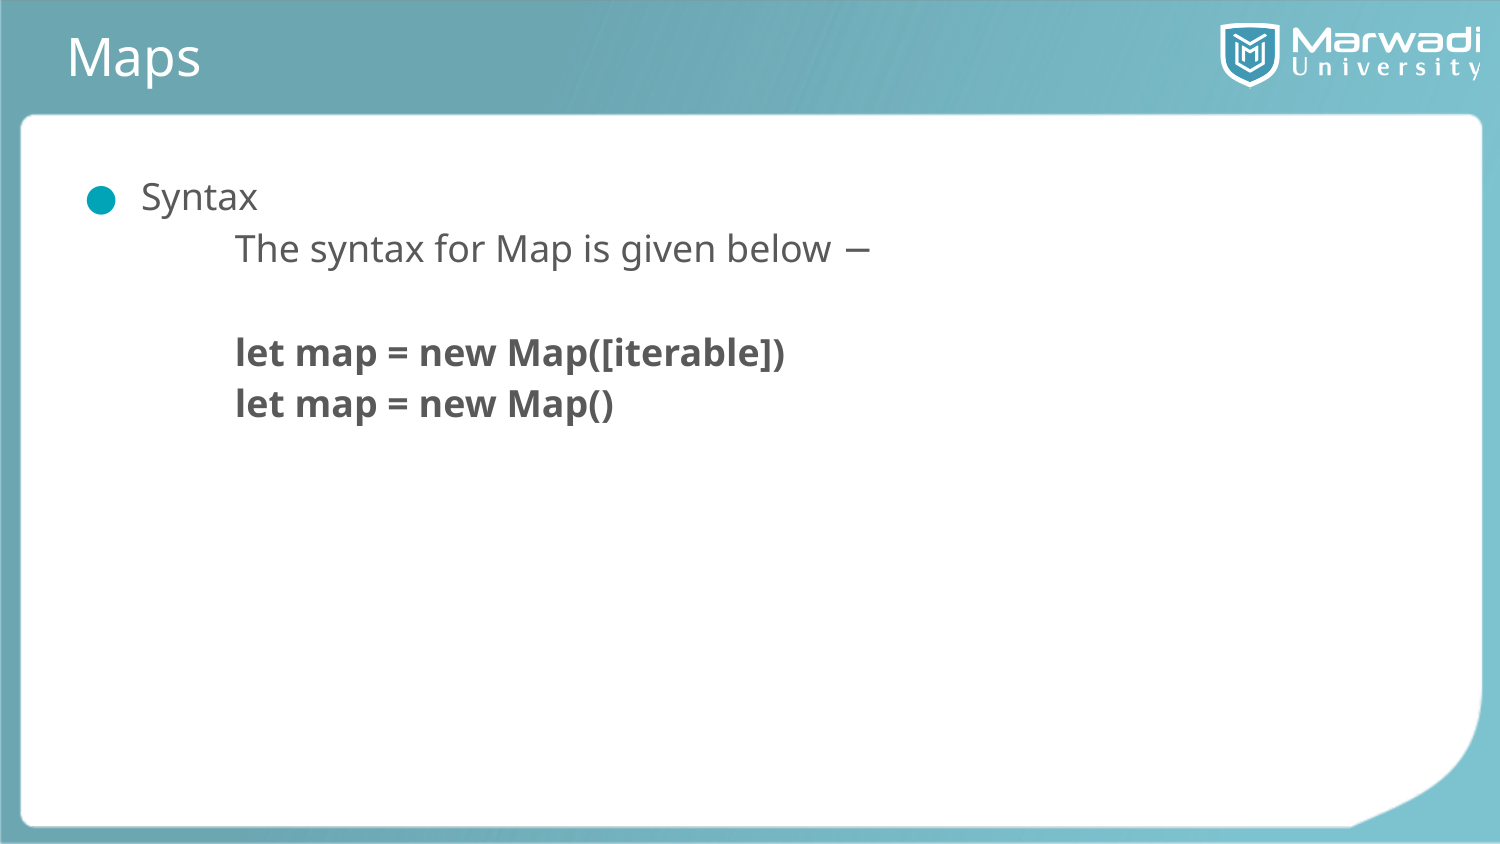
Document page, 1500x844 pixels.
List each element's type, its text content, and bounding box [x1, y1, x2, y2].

title Maps [51, 8, 1023, 103]
list Syntax The syntax for Map is given below − let map = new Map([iterable]) let map = new Map() [51, 151, 1449, 796]
picture [0, 0, 1500, 844]
